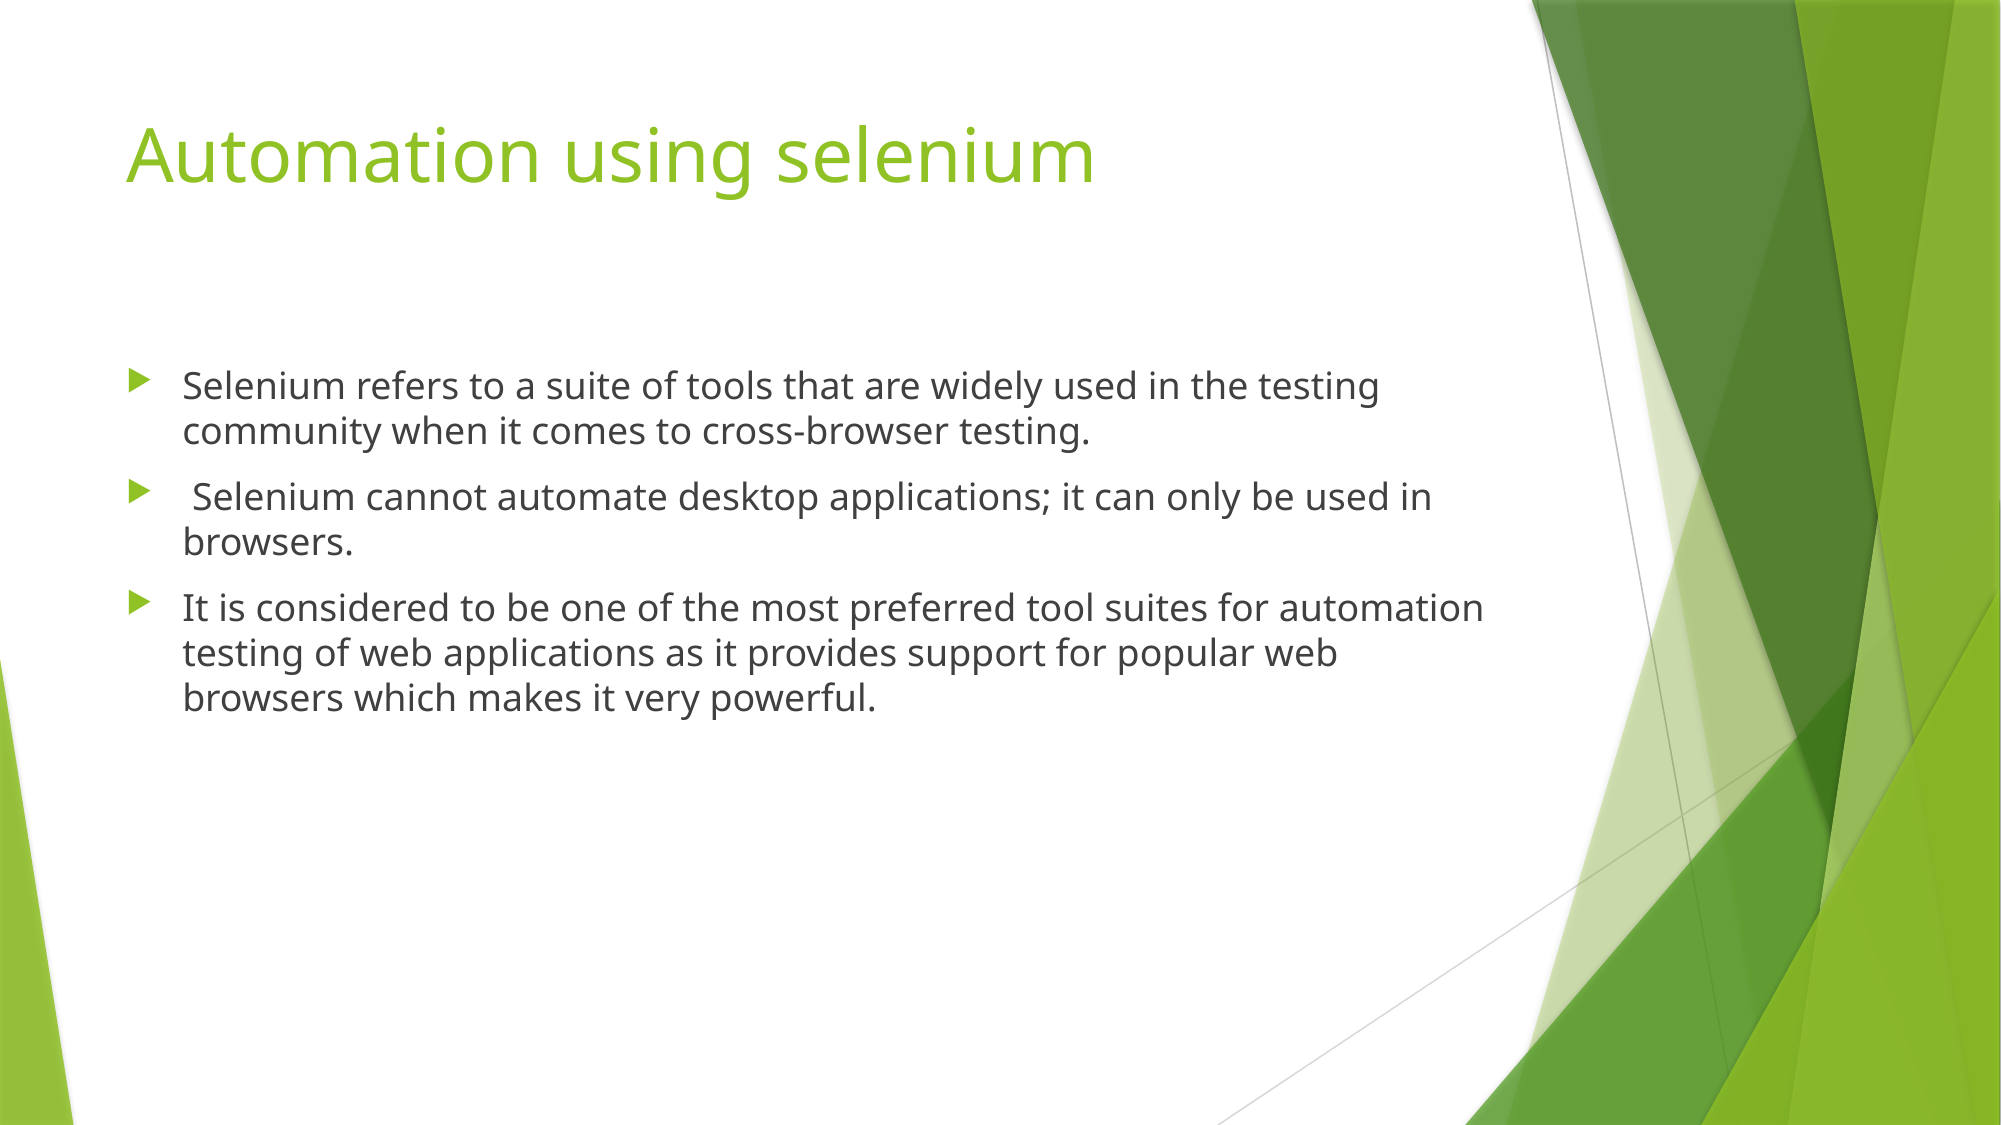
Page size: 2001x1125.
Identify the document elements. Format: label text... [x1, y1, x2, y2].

title Automation using selenium [111, 99, 1522, 317]
list Selenium refers to a suite of tools that are widely used in the testing community when it comes to cross-browser testing. Selenium cannot automate desktop applications; it can only be used in browsers. It is considered to be one of the most preferred tool suites for automation testing of web applications as it provides support for popular web browsers which makes it very powerful. [111, 354, 1522, 992]
